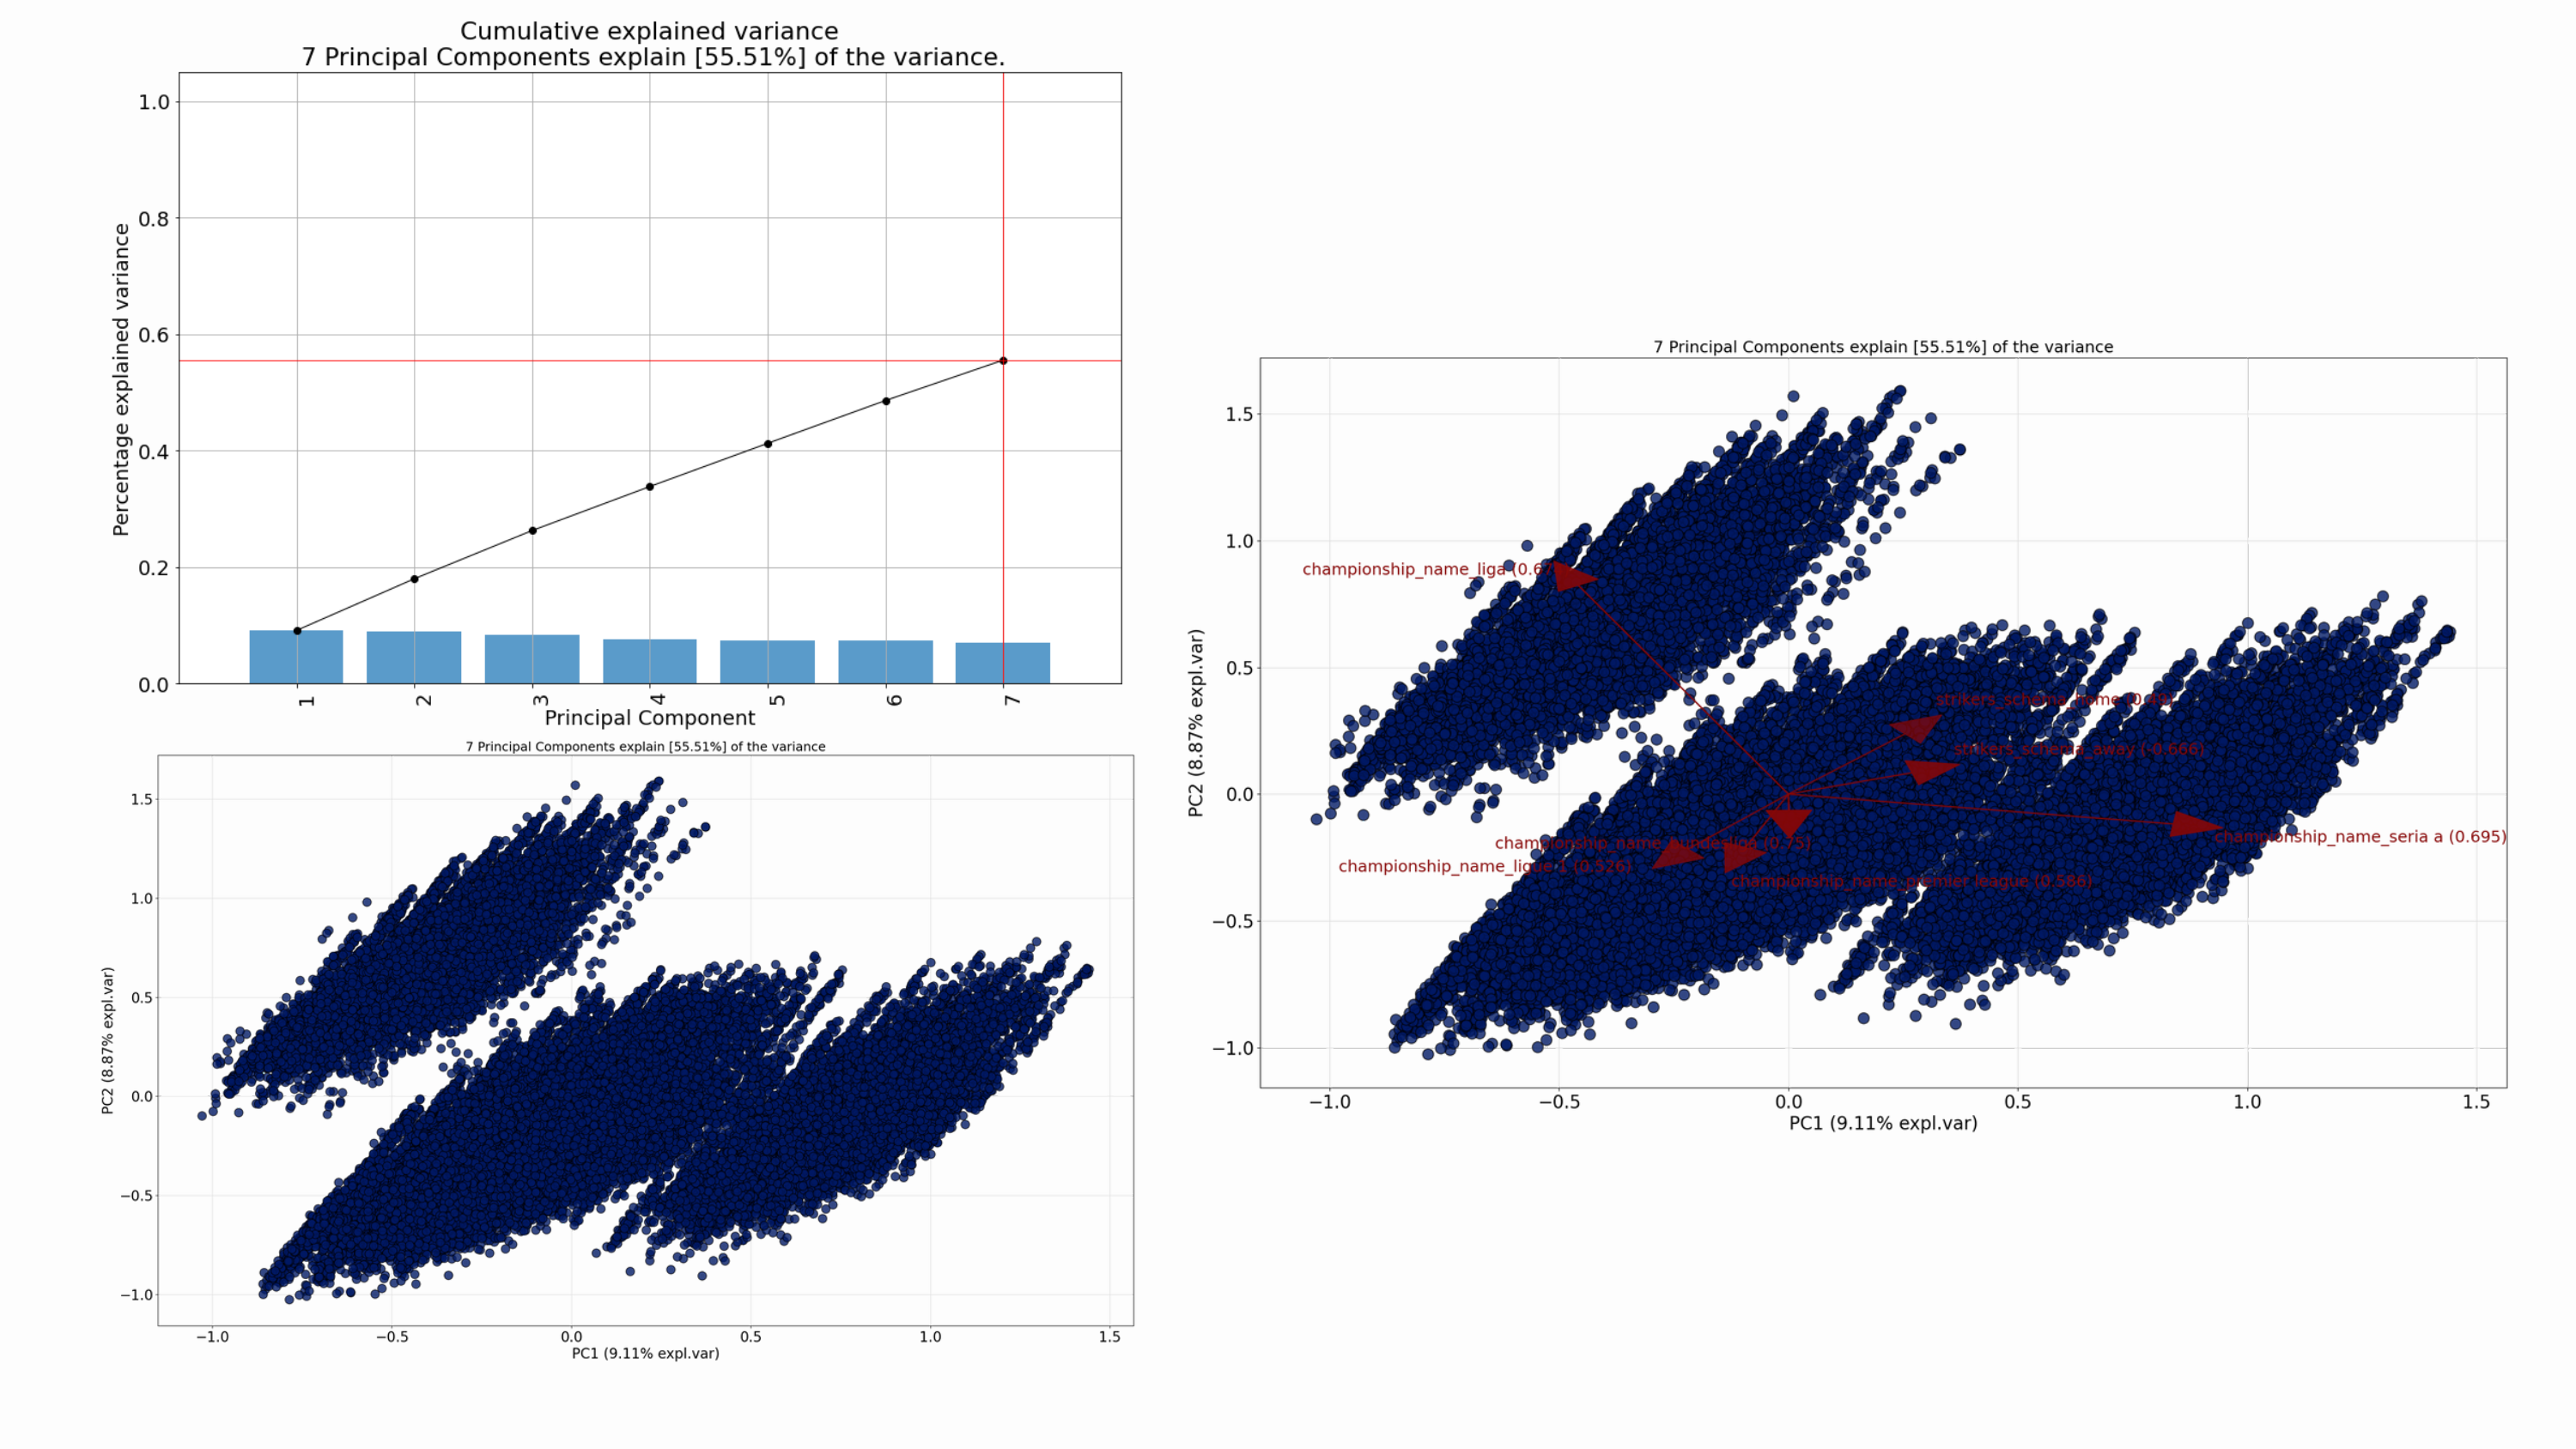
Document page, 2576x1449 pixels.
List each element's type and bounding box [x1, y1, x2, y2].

text_box [106, 14, 1129, 737]
text_box [1182, 334, 2513, 1140]
text_box [97, 737, 1139, 1367]
